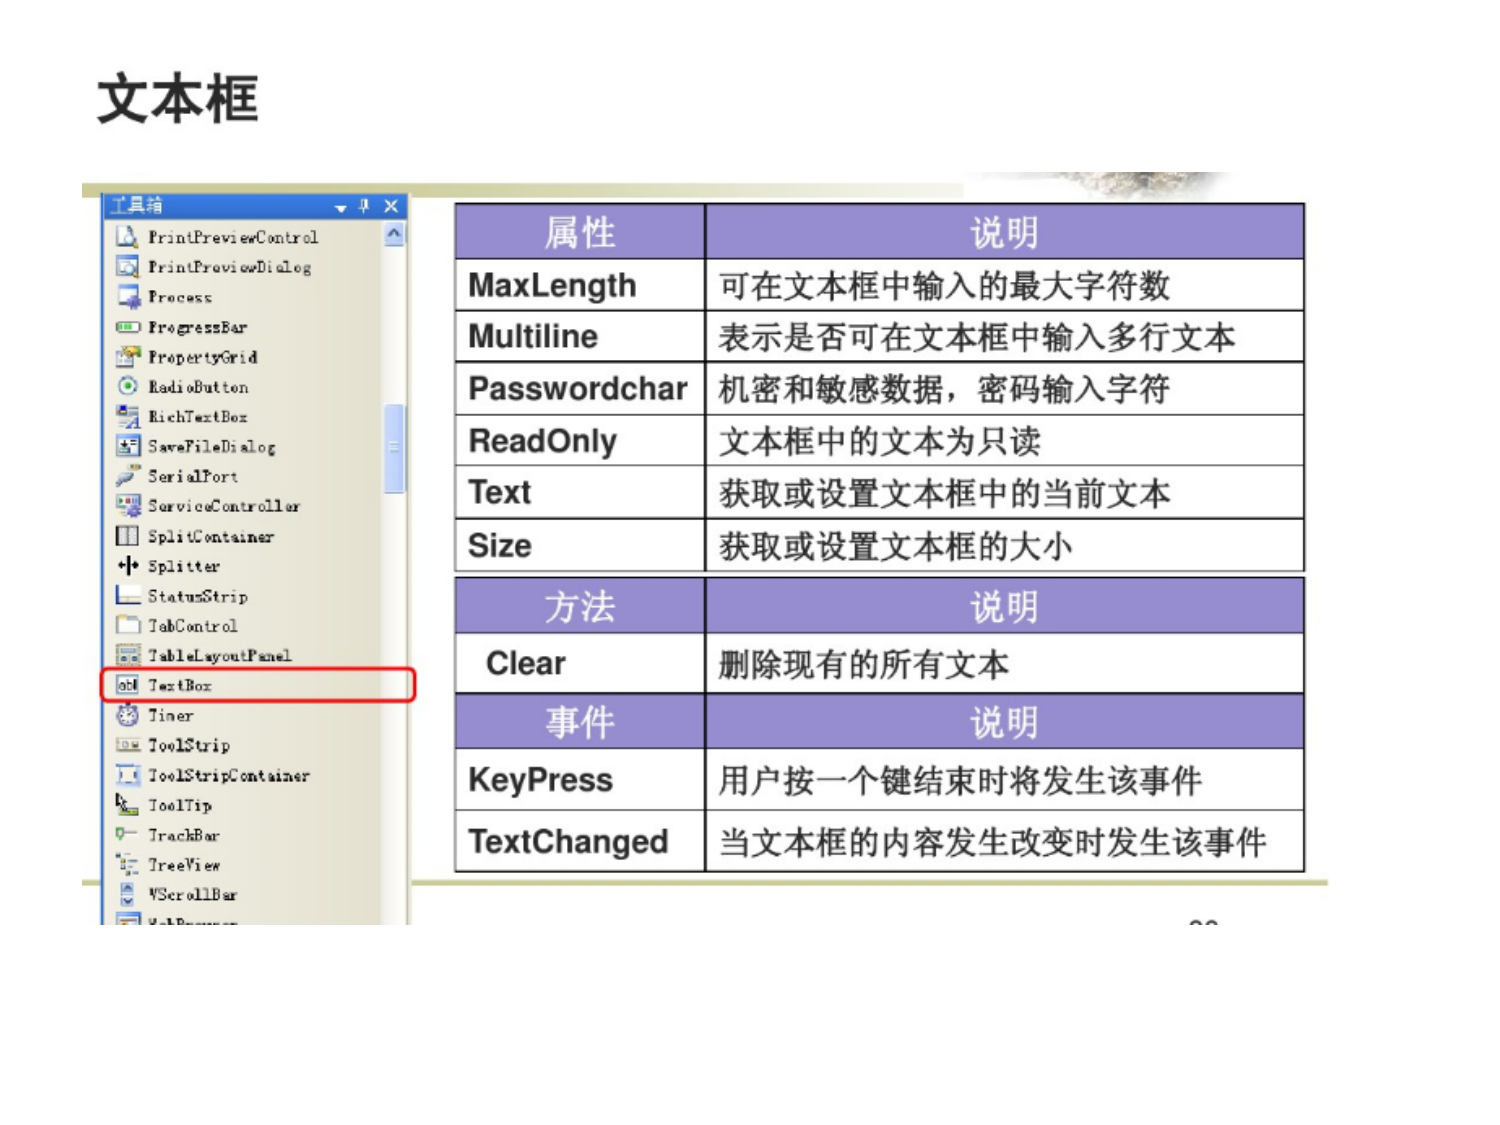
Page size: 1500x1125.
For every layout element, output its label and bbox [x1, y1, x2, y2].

picture [82, 172, 1370, 925]
picture [52, 54, 315, 144]
